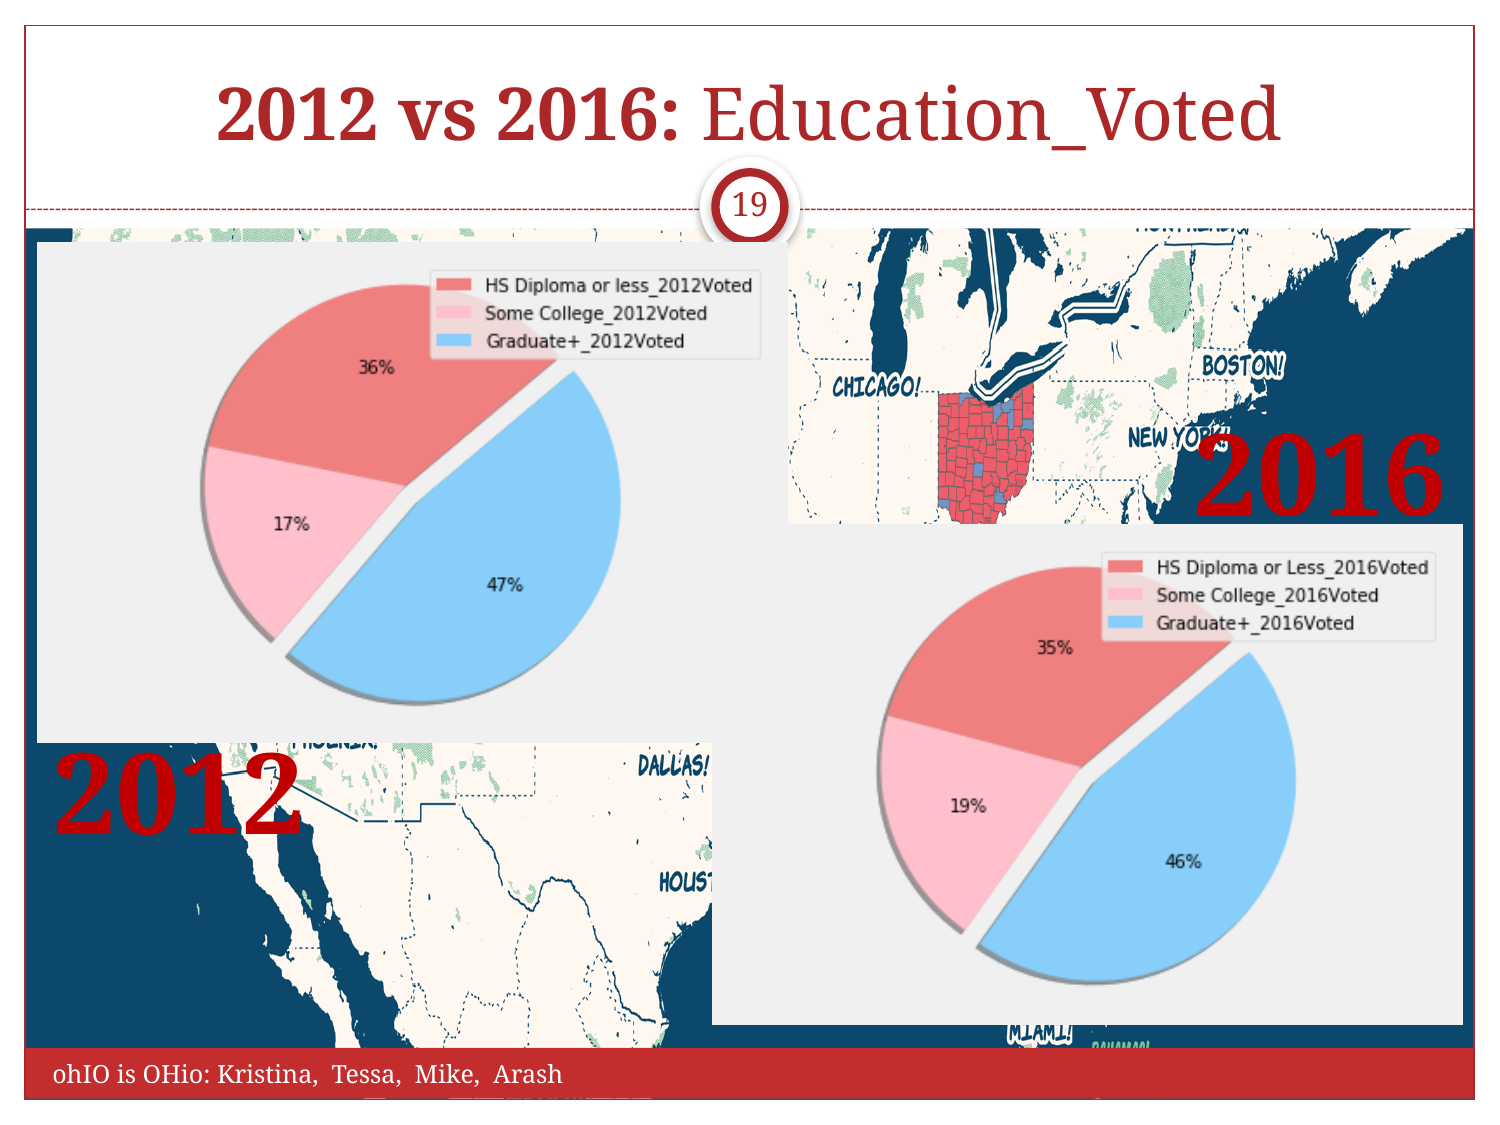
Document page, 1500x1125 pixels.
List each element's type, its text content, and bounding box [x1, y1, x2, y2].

text_box 2016 [1115, 395, 1500, 546]
text_box 2012 [0, 715, 384, 865]
slide_number 19 [712, 169, 788, 241]
title 2012 vs 2016: Education_Voted [49, 37, 1450, 162]
picture [26, 229, 1473, 1047]
footer ohIO is OHio: Kristina, Tessa, Mike, Arash [37, 1051, 1468, 1112]
